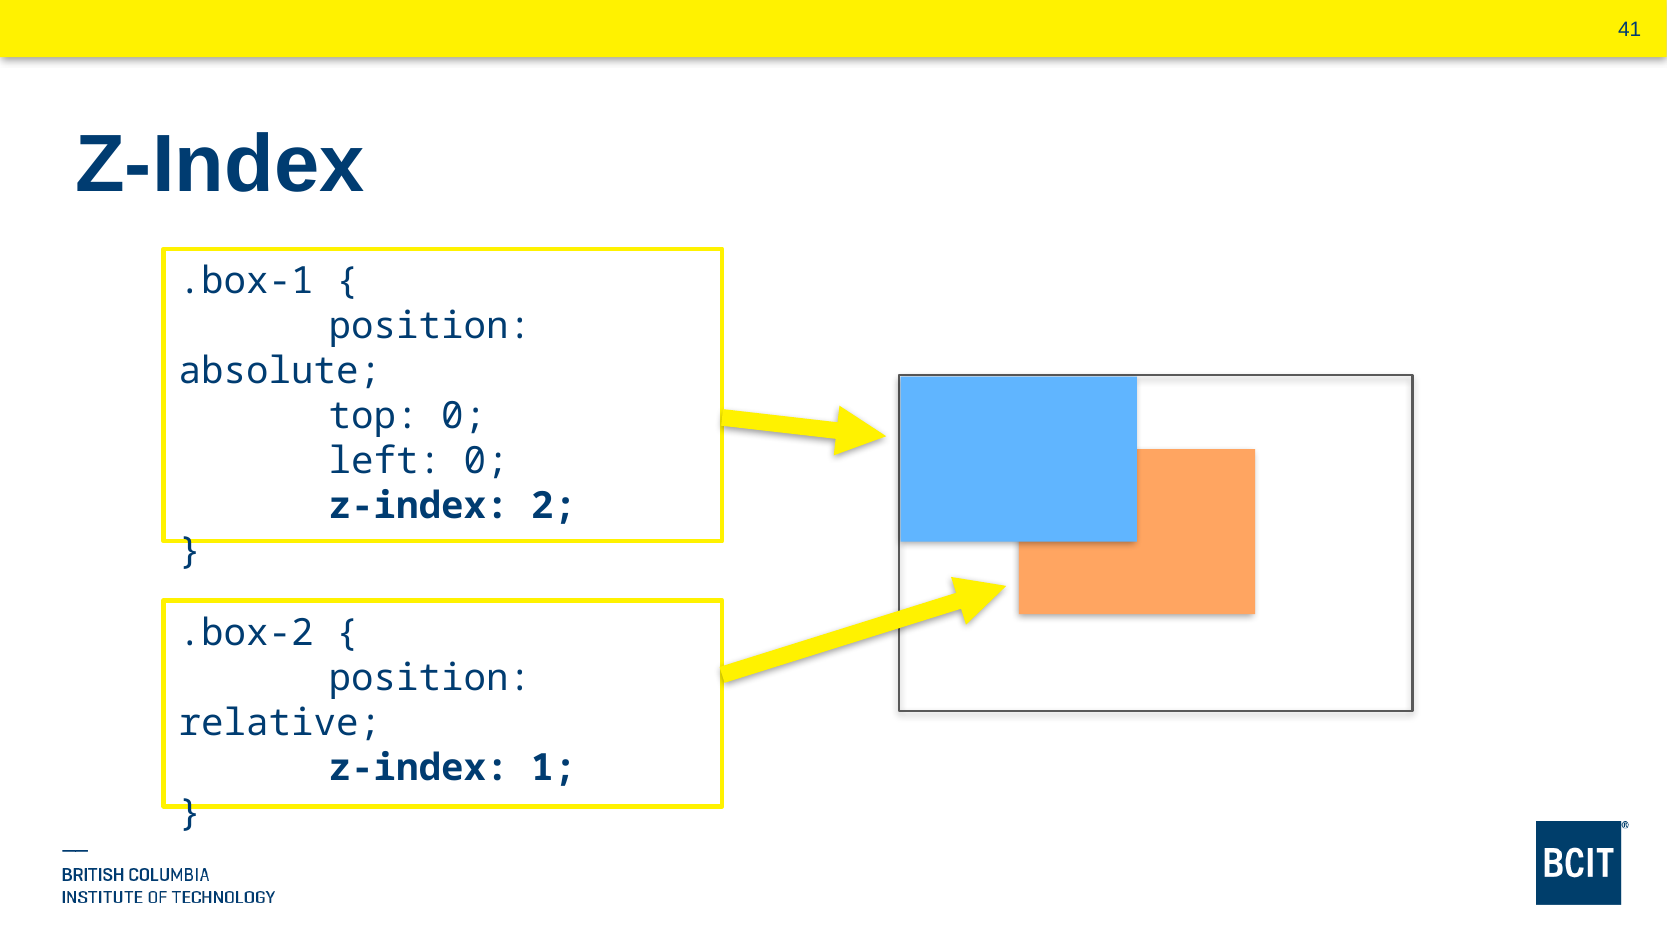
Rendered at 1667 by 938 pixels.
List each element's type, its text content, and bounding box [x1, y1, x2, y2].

text_box [899, 374, 1413, 712]
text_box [721, 417, 887, 437]
picture [62, 850, 275, 903]
title Z-Index [60, 103, 1449, 210]
text_box [900, 376, 1138, 542]
text_box [1018, 448, 1256, 615]
picture [1536, 821, 1629, 905]
text_box .box-2 { position: relative; z-index: 1; } [163, 600, 723, 807]
text_box .box-1 { position: absolute; top: 0; left: 0; z-index: 2; } [163, 248, 723, 542]
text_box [721, 585, 1007, 676]
